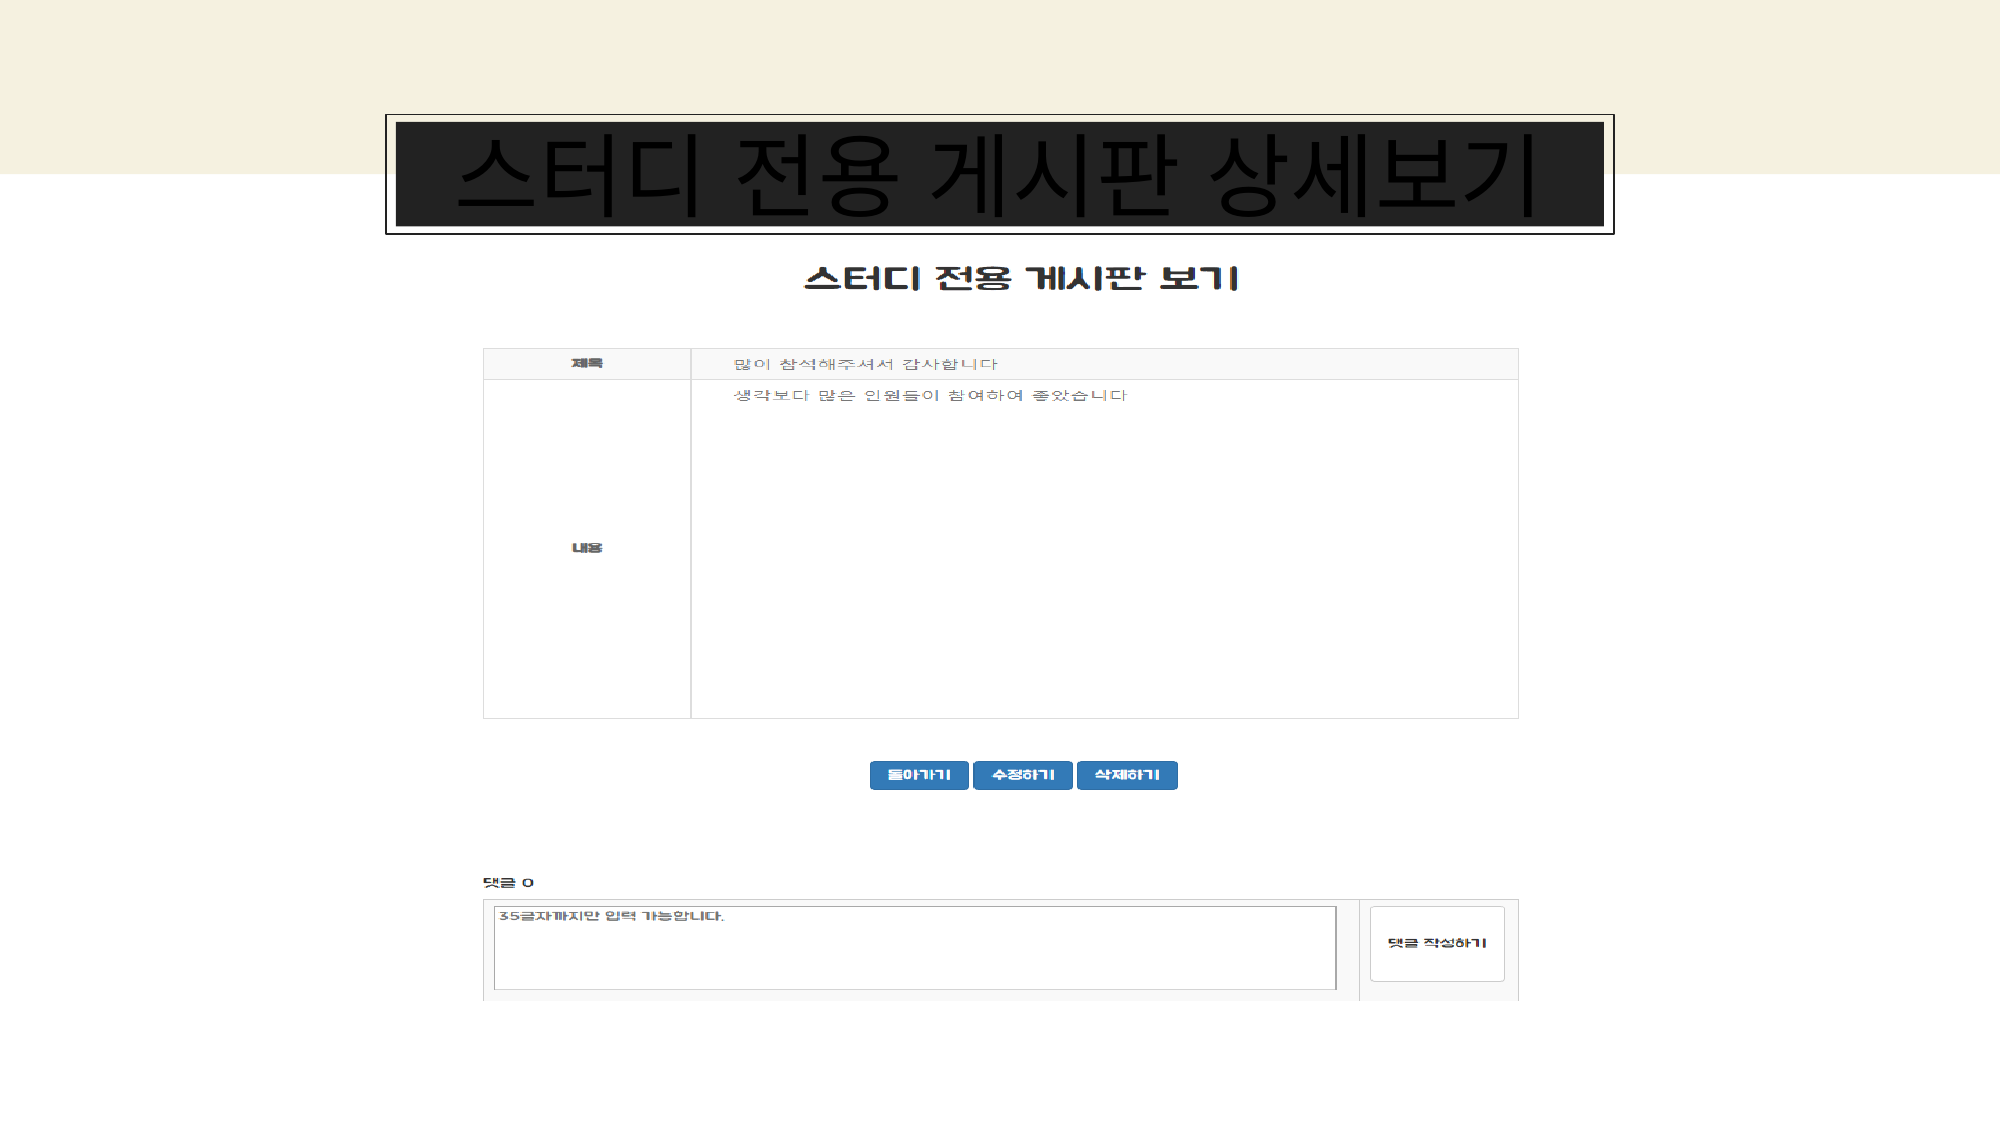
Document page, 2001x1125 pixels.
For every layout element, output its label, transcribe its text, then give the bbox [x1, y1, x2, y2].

title 스터디 전용 게시판 상세보기 [395, 121, 1604, 227]
picture [395, 251, 1605, 1001]
